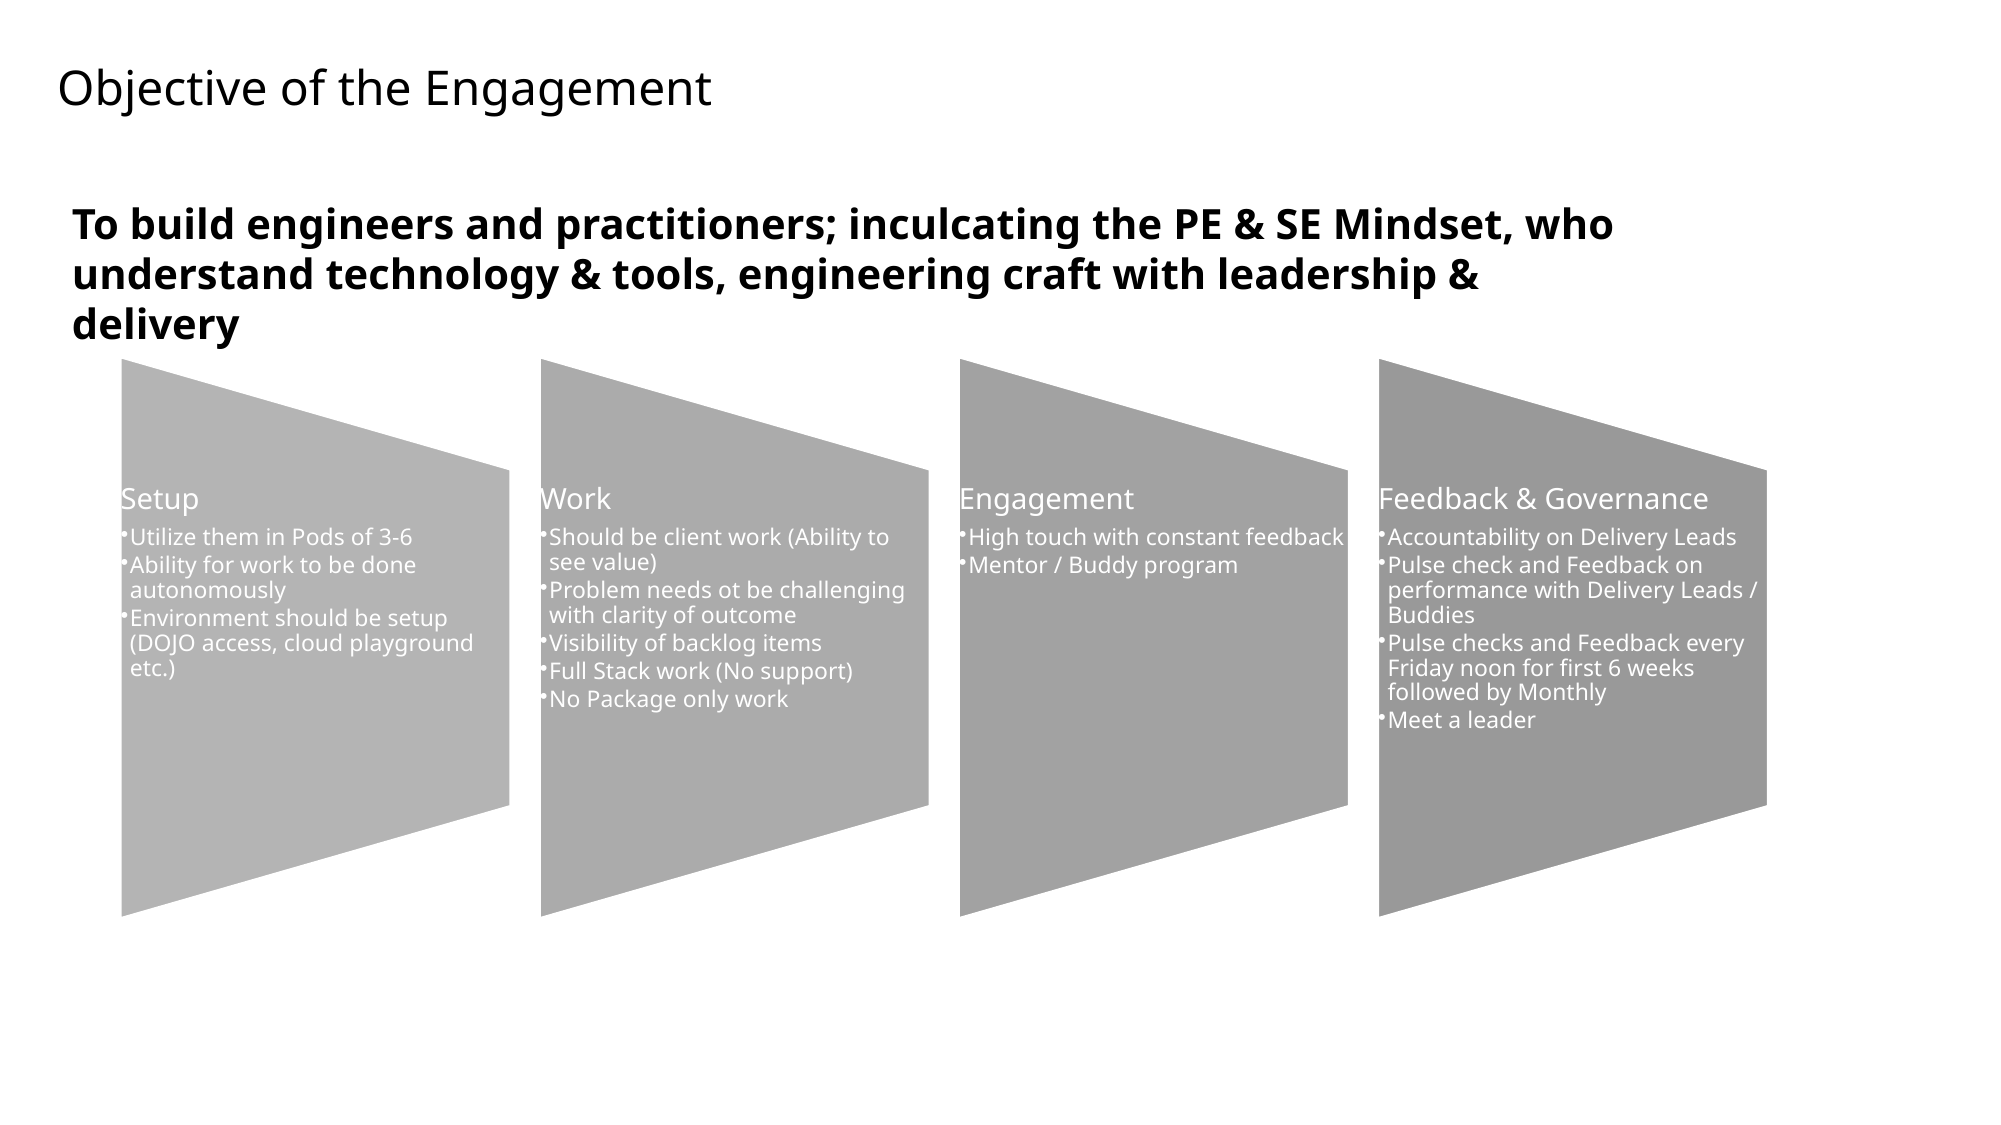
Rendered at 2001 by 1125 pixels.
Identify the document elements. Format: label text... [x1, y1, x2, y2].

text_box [120, 357, 1769, 919]
title Objective of the Engagement [57, 57, 1832, 155]
text_box To build engineers and practitioners; inculcating the PE & SE Mindset, who understand technology & tools, engineering craft with leadership & delivery [57, 190, 1641, 406]
